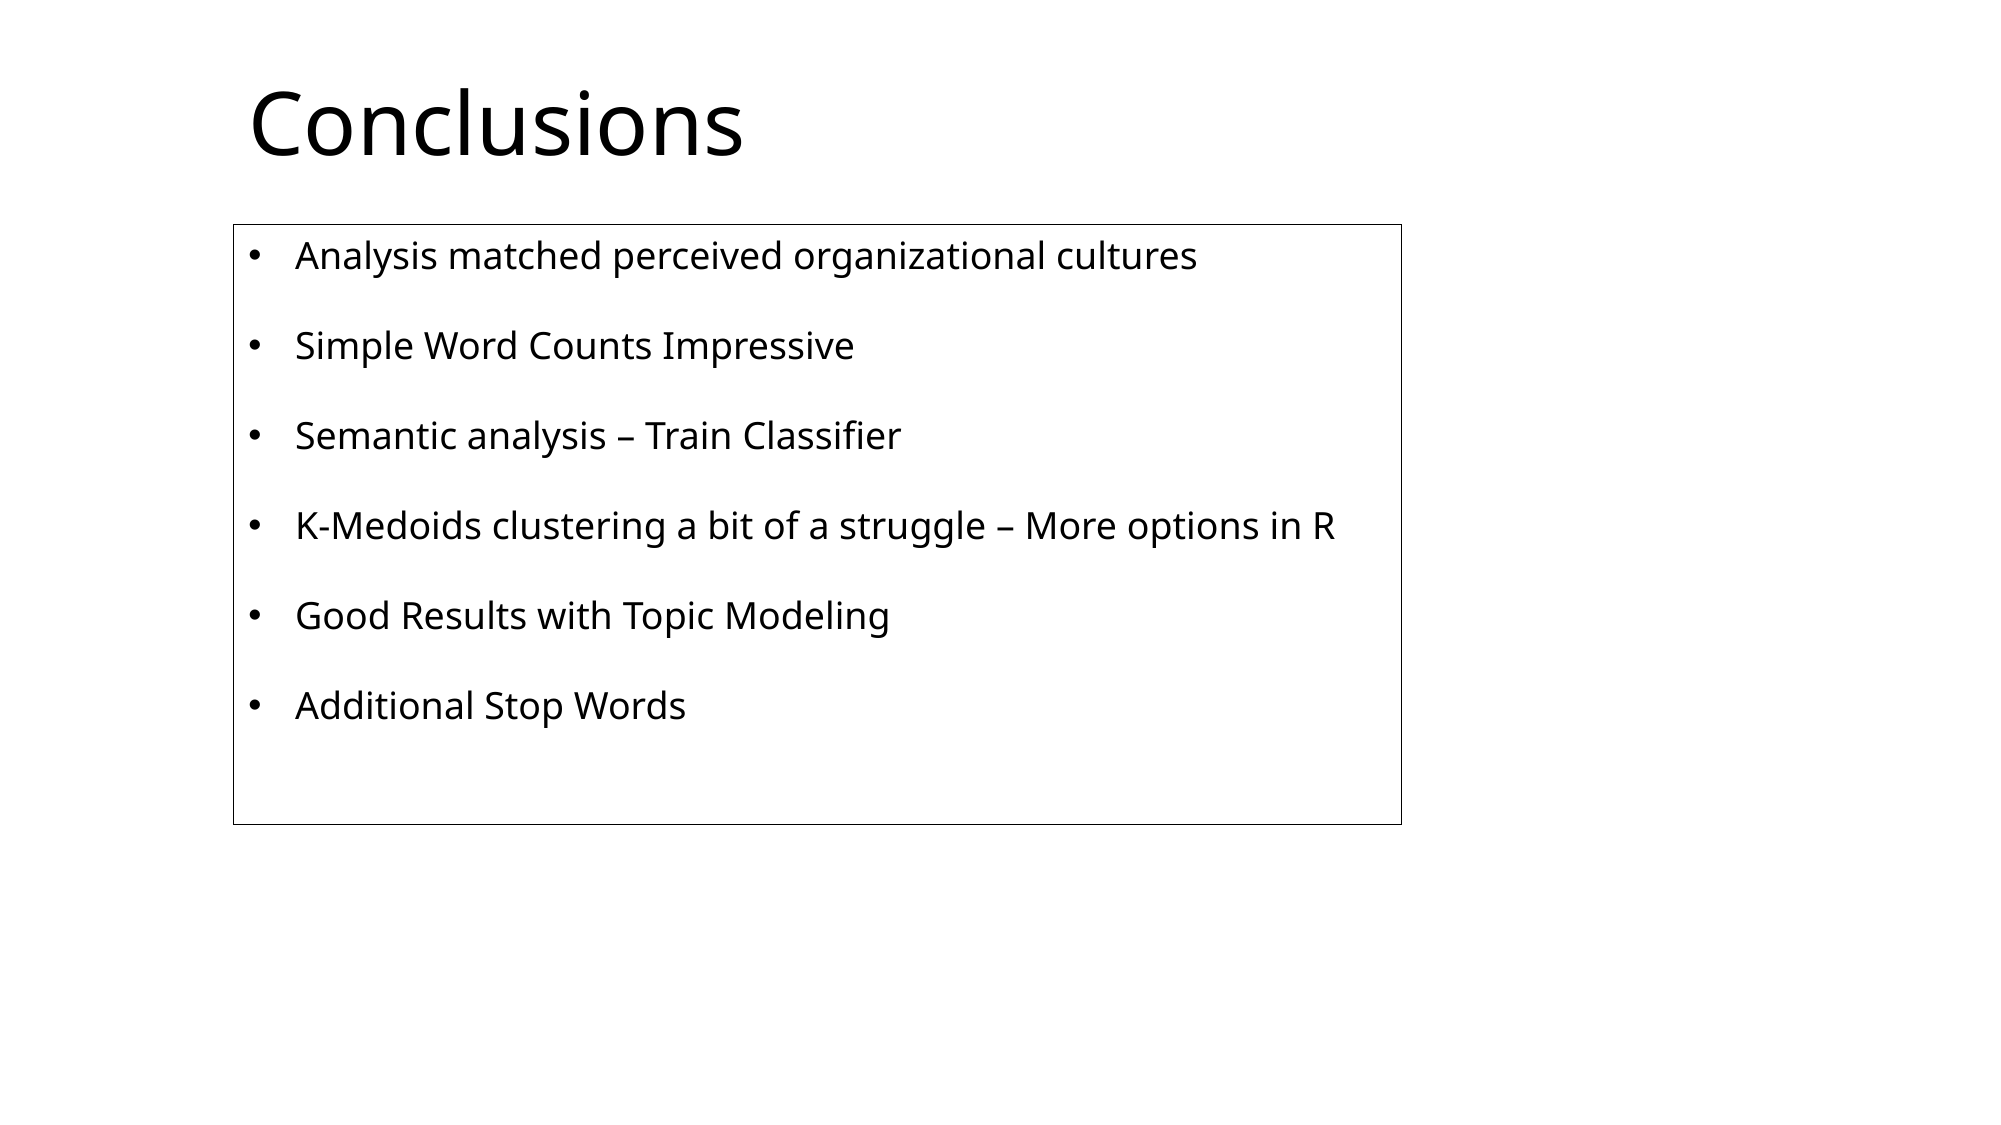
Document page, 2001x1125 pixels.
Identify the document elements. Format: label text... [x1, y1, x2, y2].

title Conclusions [233, 71, 1243, 182]
text_box Analysis matched perceived organizational cultures Simple Word Counts Impressive Semantic analysis – Train Classifier K-Medoids clustering a bit of a struggle – More options in R Good Results with Topic Modeling Additional Stop Words [233, 224, 1402, 825]
